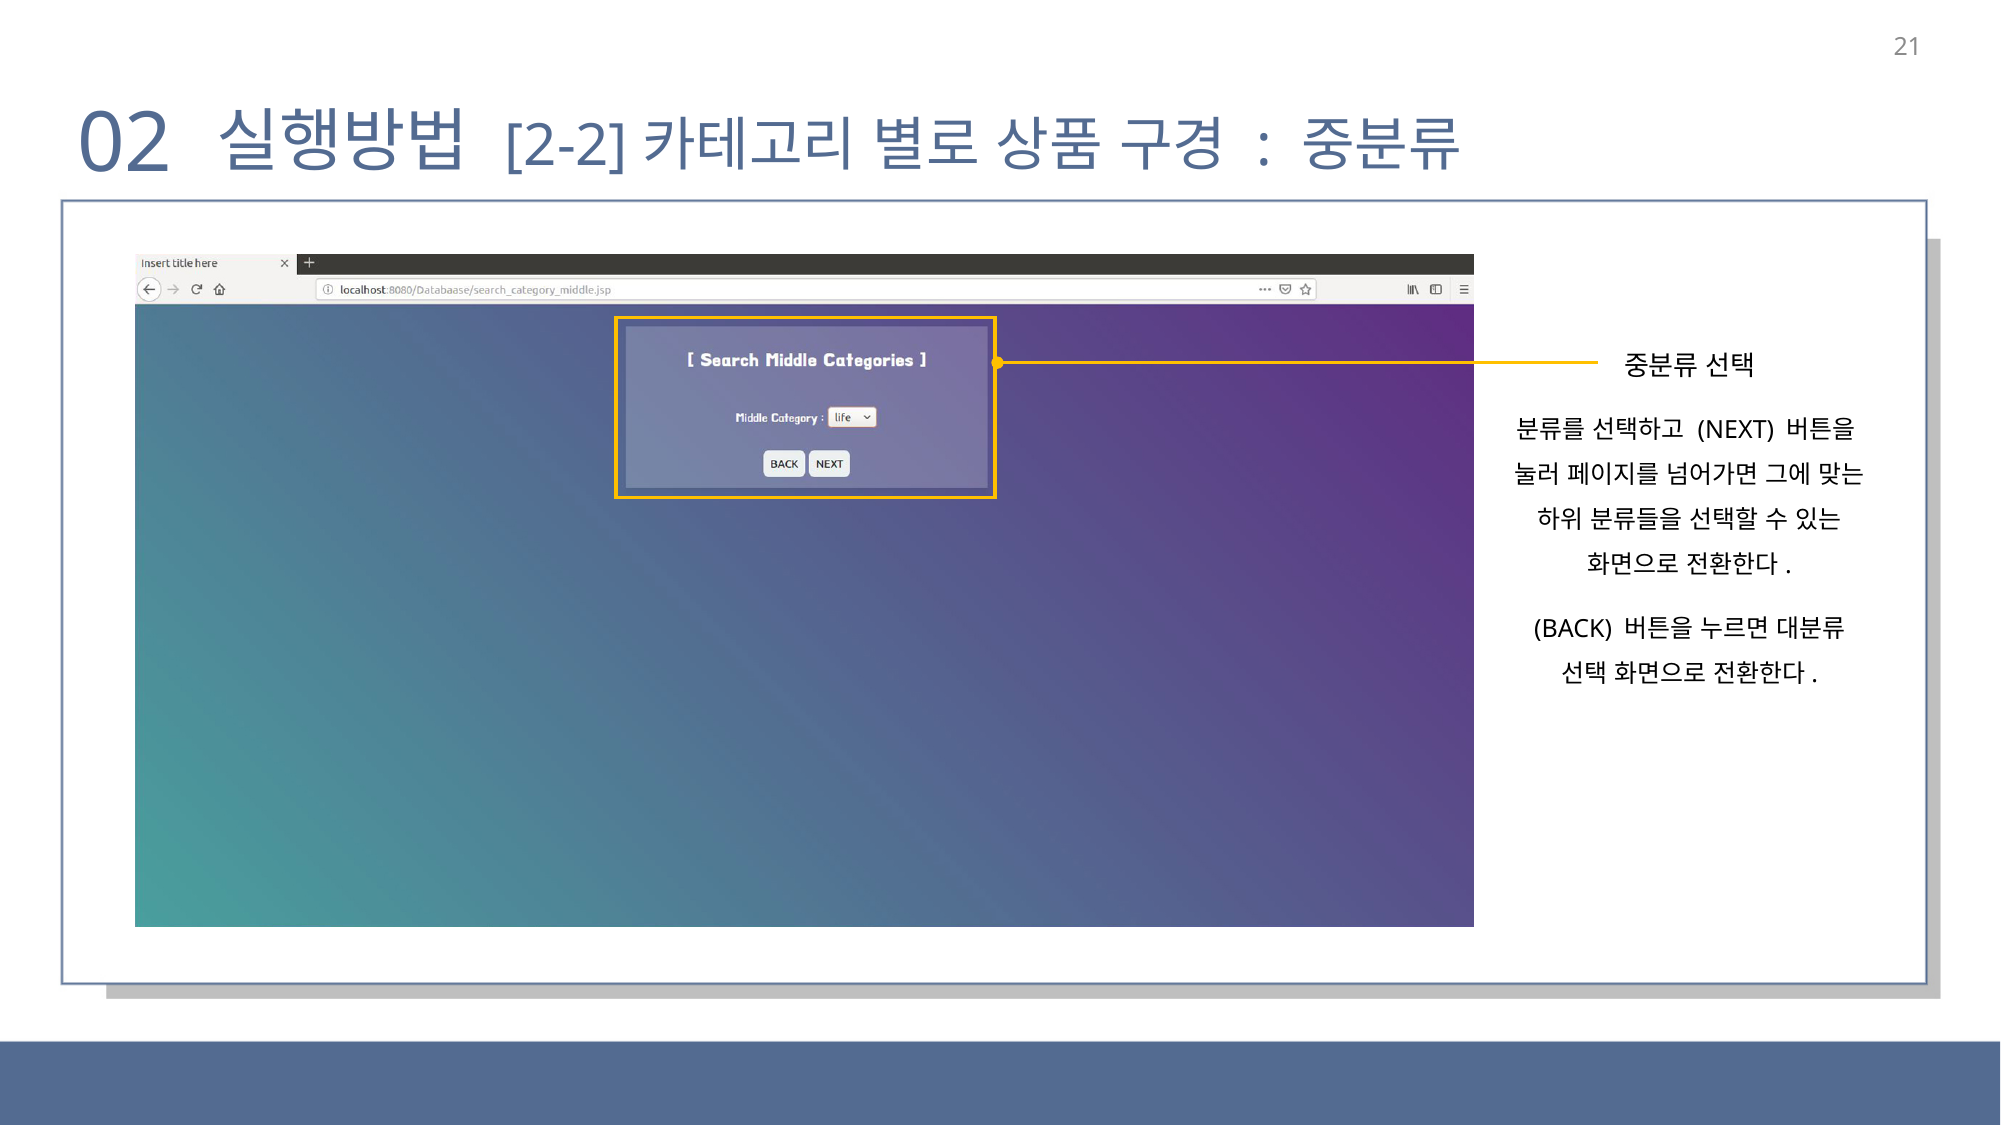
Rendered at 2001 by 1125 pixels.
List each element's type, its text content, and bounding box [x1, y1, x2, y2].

text_box 02 [62, 80, 207, 196]
text_box 실행방법 [2-2]카테고리 별로 상품 구경 : 중분류 [201, 89, 1880, 187]
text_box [616, 317, 1894, 694]
picture [0, 0, 2001, 1125]
slide_number 21 [1817, 17, 1938, 78]
